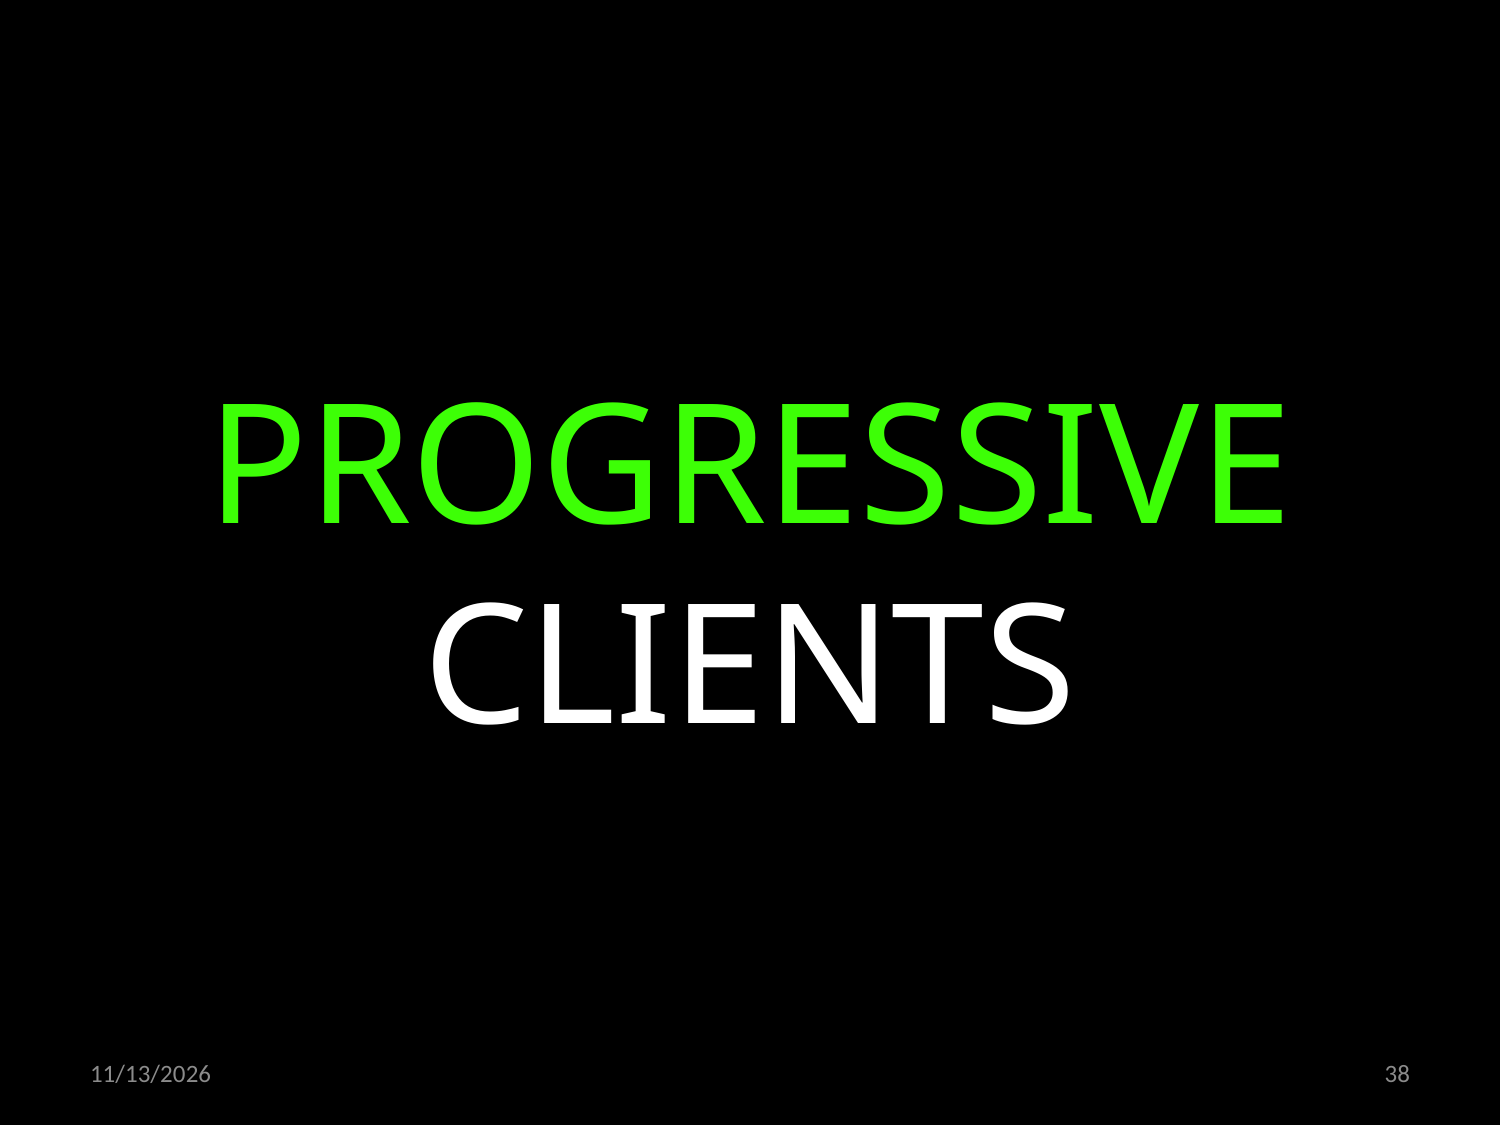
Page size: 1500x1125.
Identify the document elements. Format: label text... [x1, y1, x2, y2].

slide_number 38 [1074, 1042, 1425, 1103]
text_box PROGRESSIVE CLIENTS [0, 348, 1500, 451]
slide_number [75, 1042, 425, 1103]
